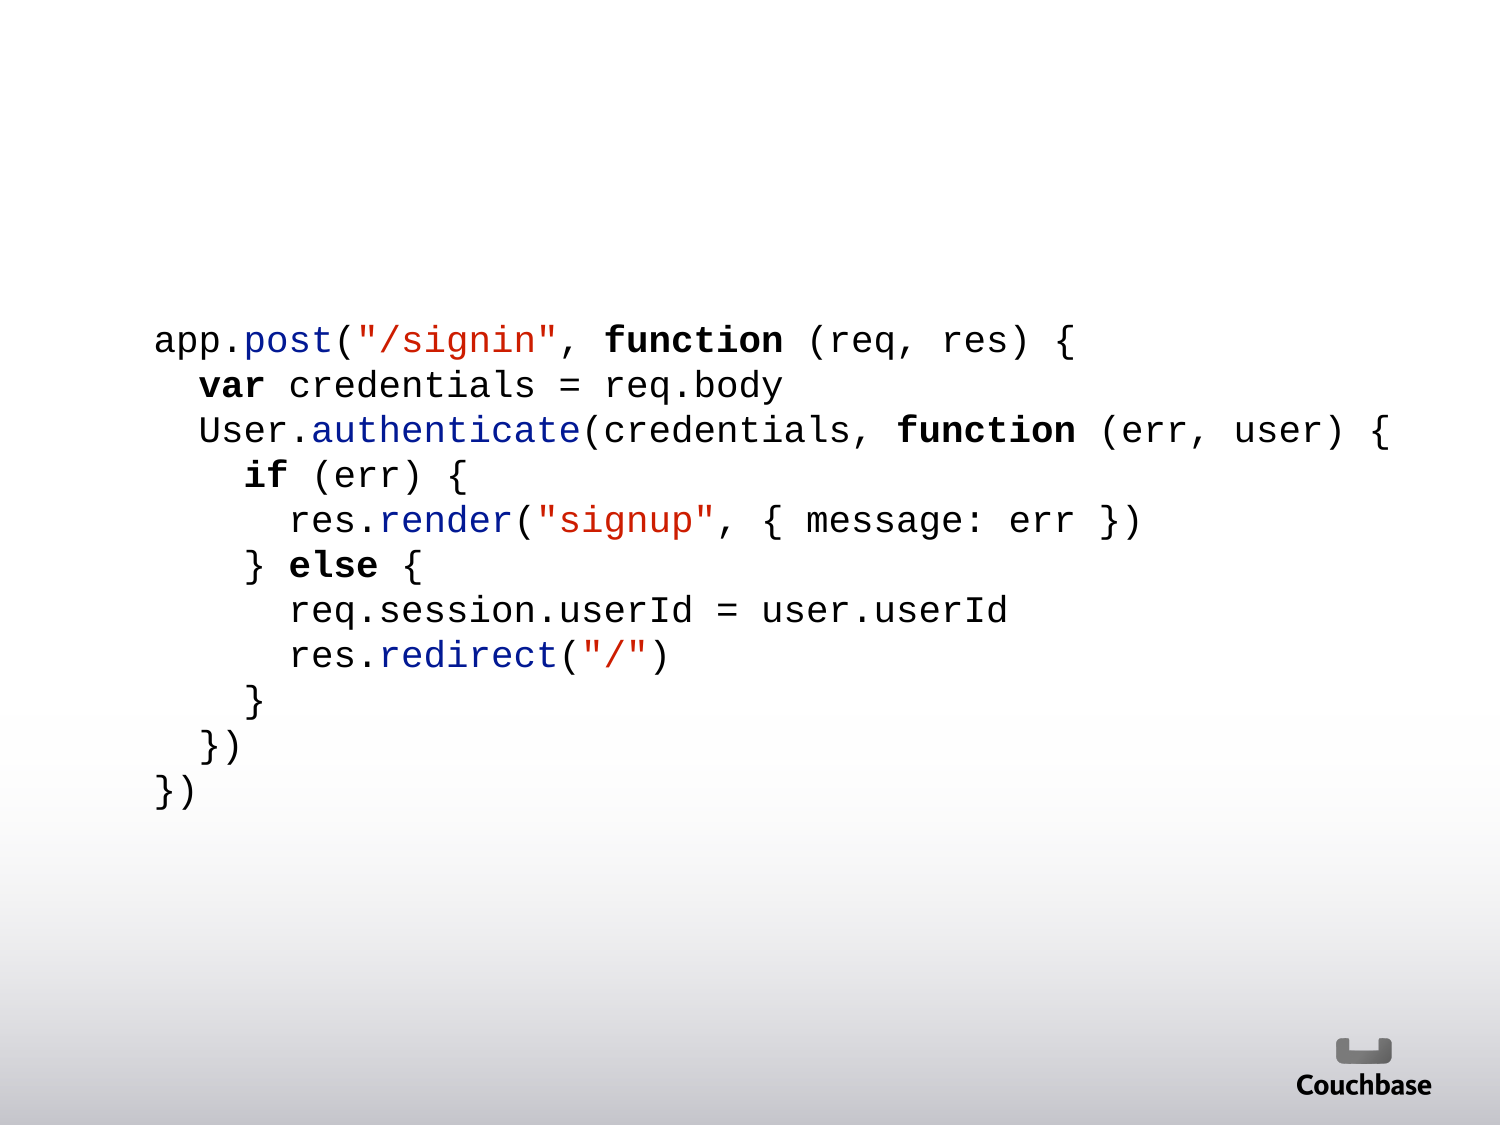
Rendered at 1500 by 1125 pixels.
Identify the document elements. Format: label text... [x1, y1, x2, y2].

picture [1277, 1016, 1451, 1116]
text_box app.post("/signin", function (req, res) { var credentials = req.body User.authenticate(credentials, function (err, user) { if (err) { res.render("signup", { message: err }) } else { req.session.userId = user.userId res.redirect("/") } }) }) [100, 306, 1400, 819]
